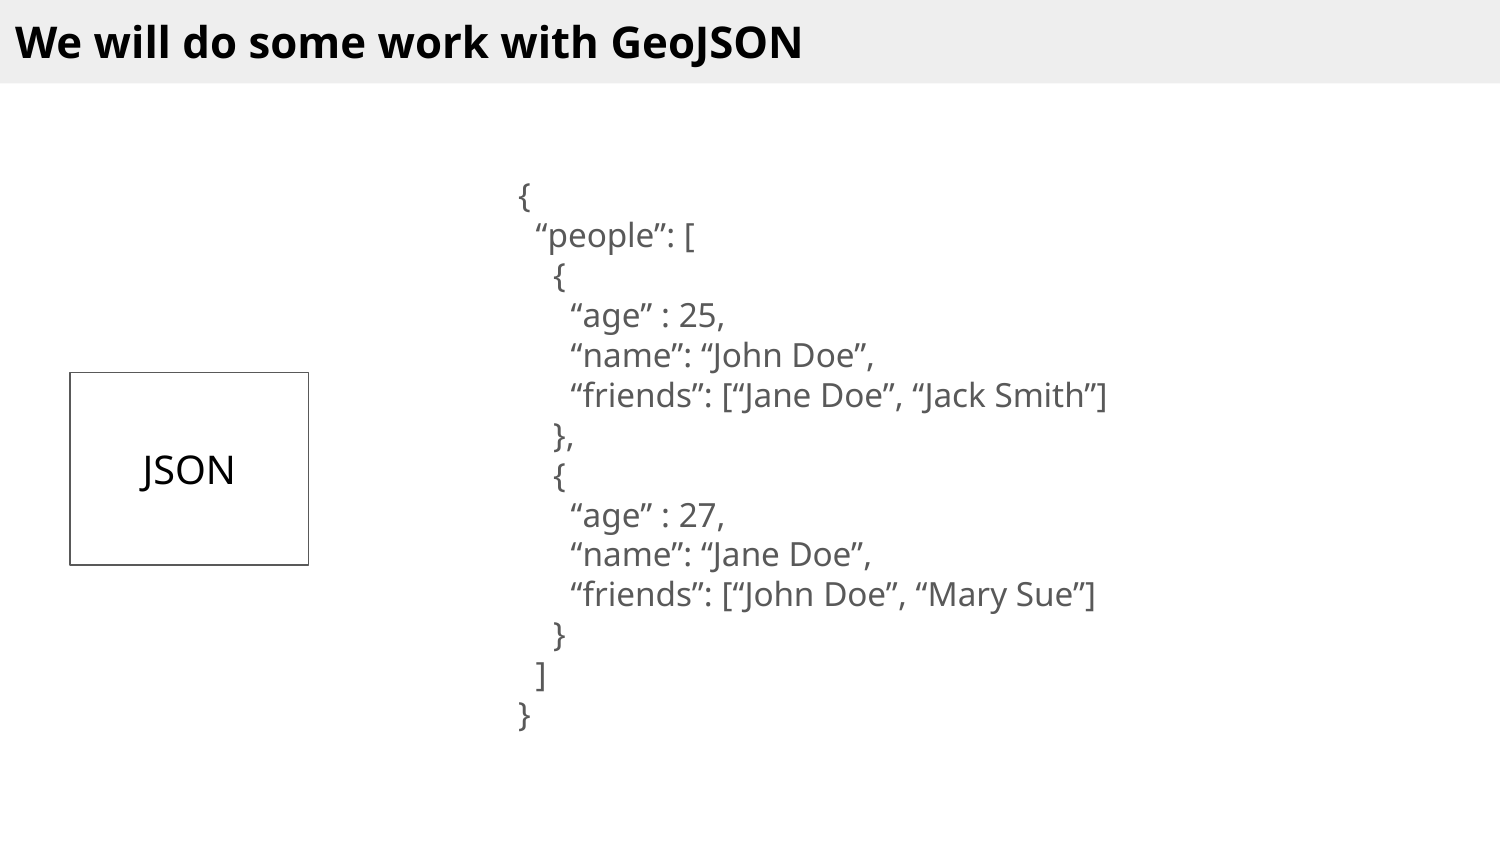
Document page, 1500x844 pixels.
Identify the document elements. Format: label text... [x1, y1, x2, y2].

text_box JSON [69, 372, 309, 565]
text_box We will do some work with GeoJSON [0, 0, 1480, 83]
text_box { “people”: [ { “age” : 25, “name”: “John Doe”, “friends”: [“Jane Doe”, “Jack Smith”] }, { “age” : 27, “name”: “Jane Doe”, “friends”: [“John Doe”, “Mary Sue”] } ] } [503, 159, 1407, 747]
text_box [0, 0, 1500, 84]
